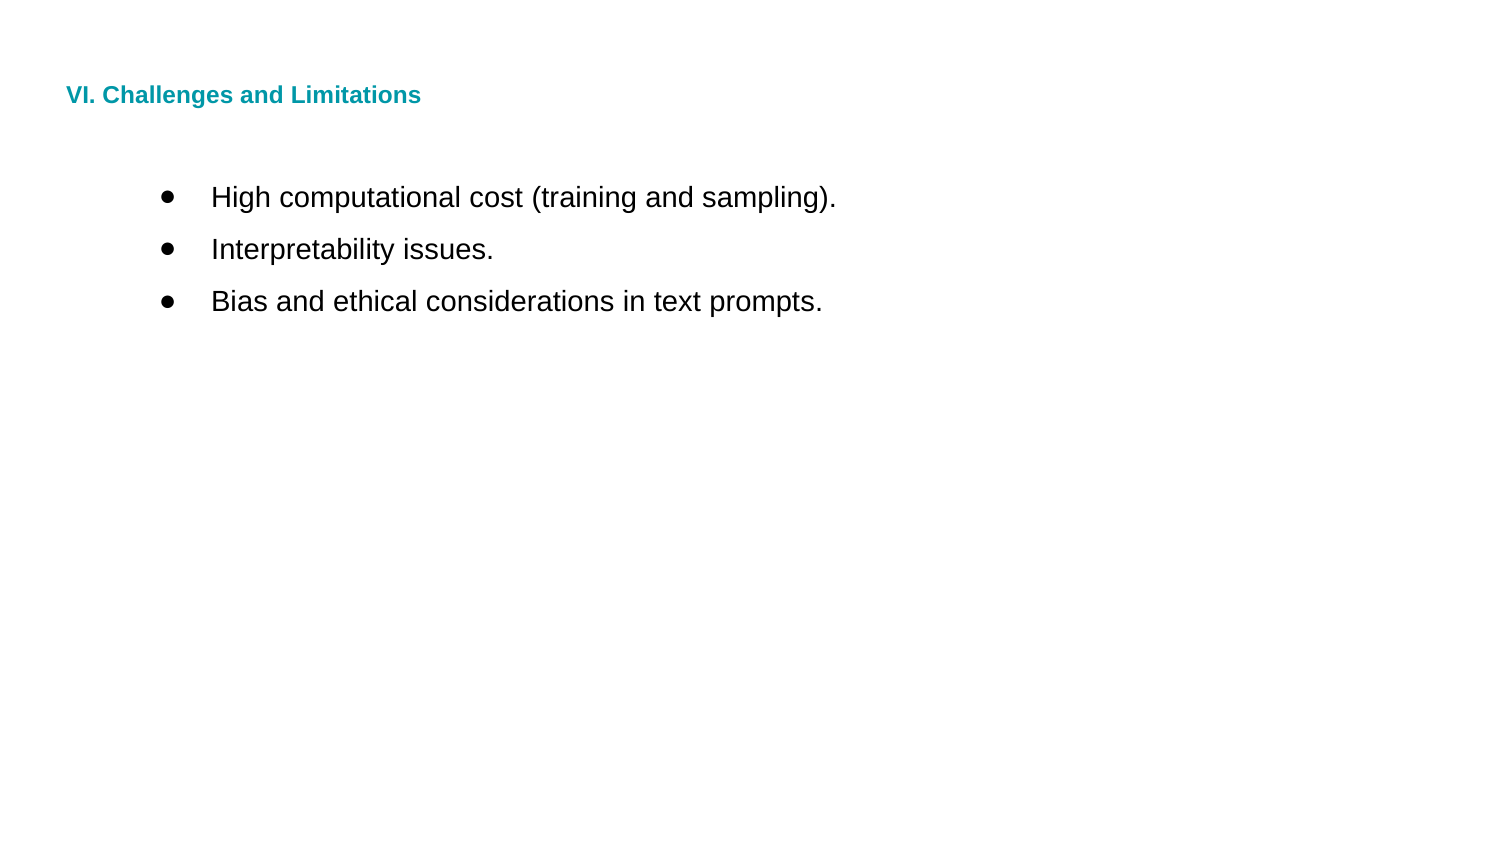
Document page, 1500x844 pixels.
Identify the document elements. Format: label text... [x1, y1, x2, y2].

text_box High computational cost (training and sampling). Interpretability issues. Bias and ethical considerations in text prompts. [121, 145, 1174, 635]
title VI. Challenges and Limitations [51, 29, 1449, 124]
